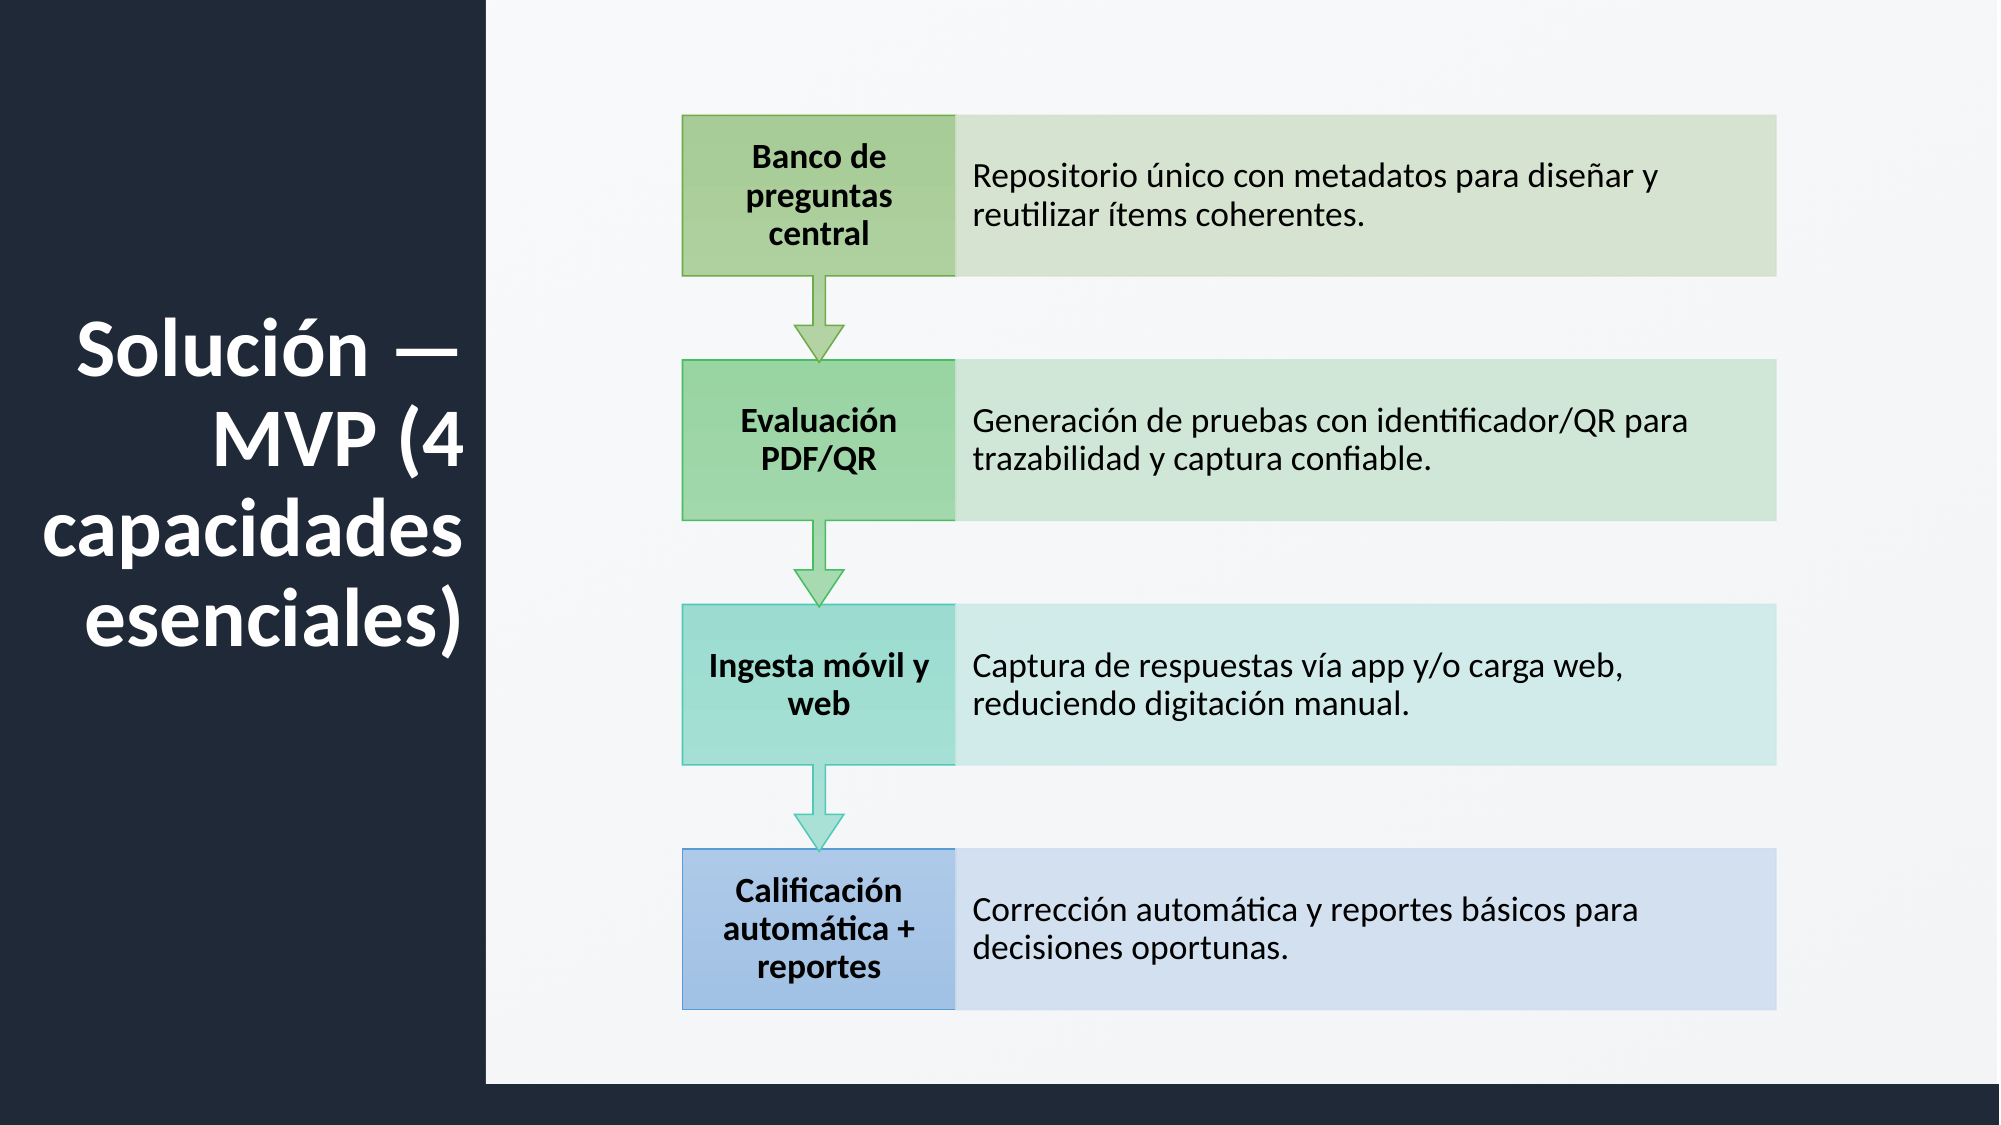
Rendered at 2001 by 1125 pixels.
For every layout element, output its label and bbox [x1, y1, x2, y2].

picture [0, 0, 1999, 1125]
text_box [682, 115, 1777, 1010]
